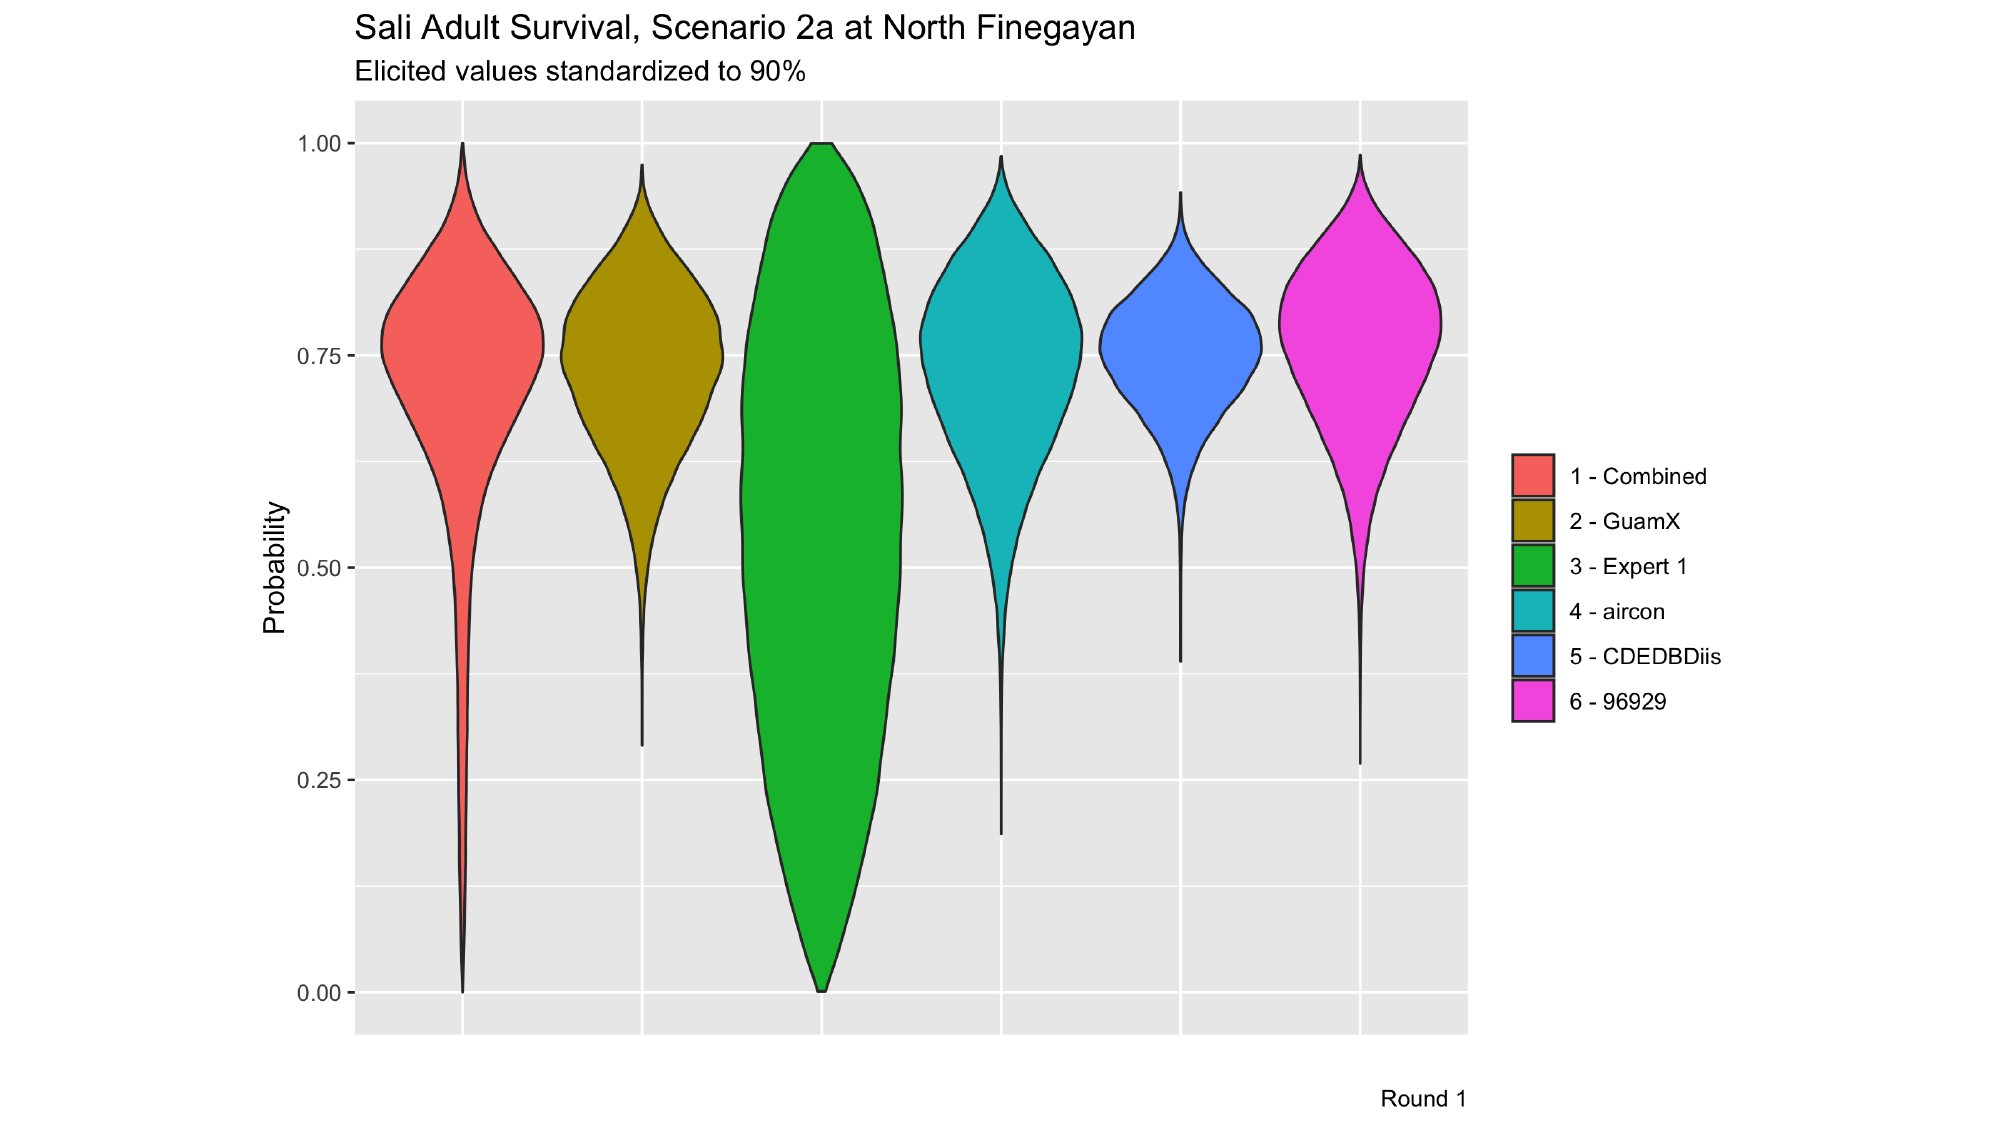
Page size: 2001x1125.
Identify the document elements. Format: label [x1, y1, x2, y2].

list [249, 0, 1750, 1125]
